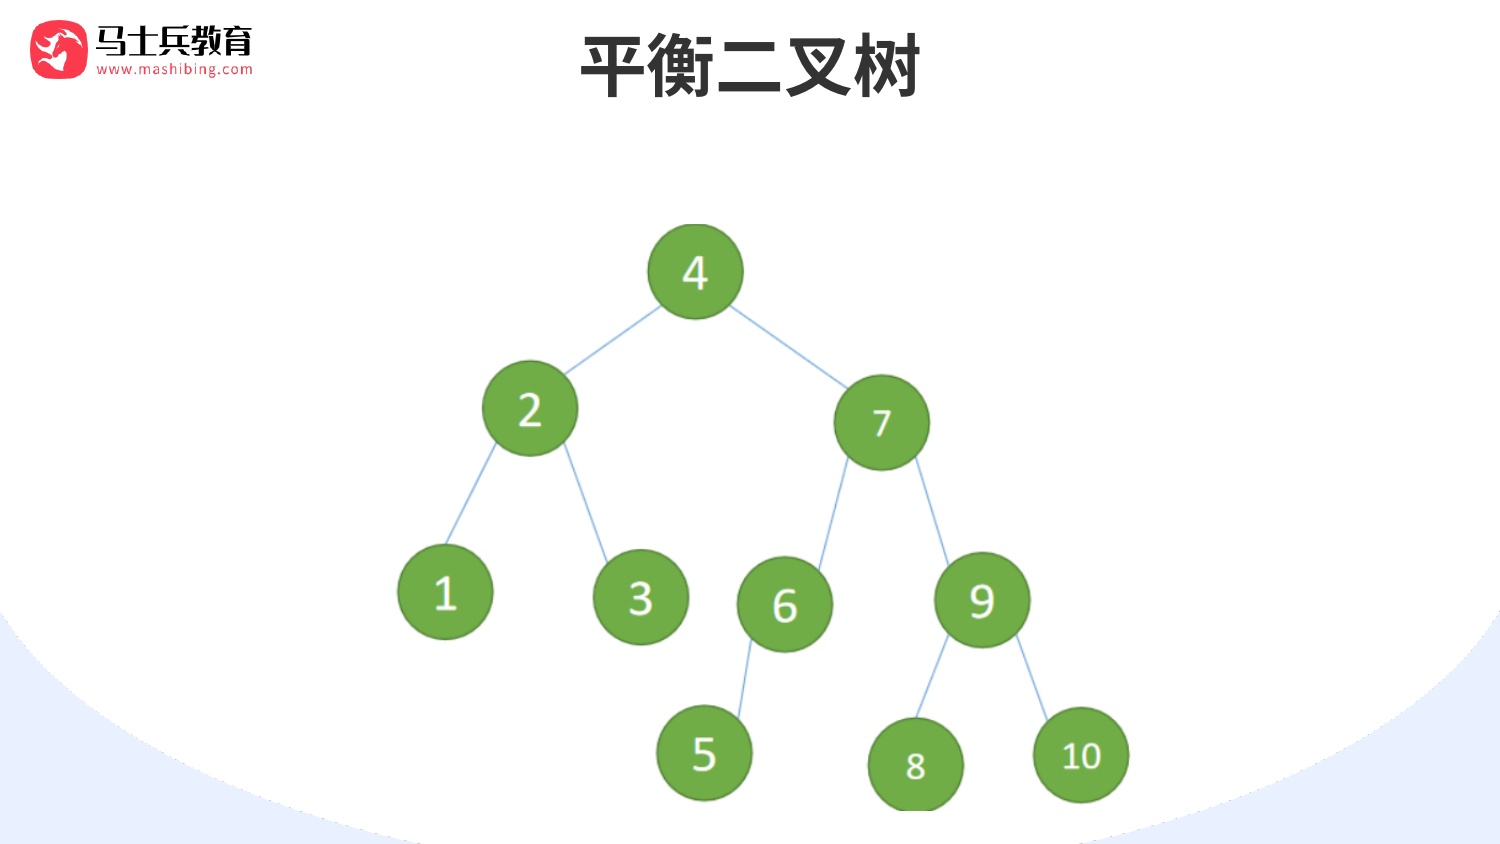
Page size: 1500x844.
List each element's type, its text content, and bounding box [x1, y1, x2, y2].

picture [0, 224, 1500, 844]
picture [30, 20, 252, 79]
text_box 平衡二叉树 [403, 0, 1097, 129]
